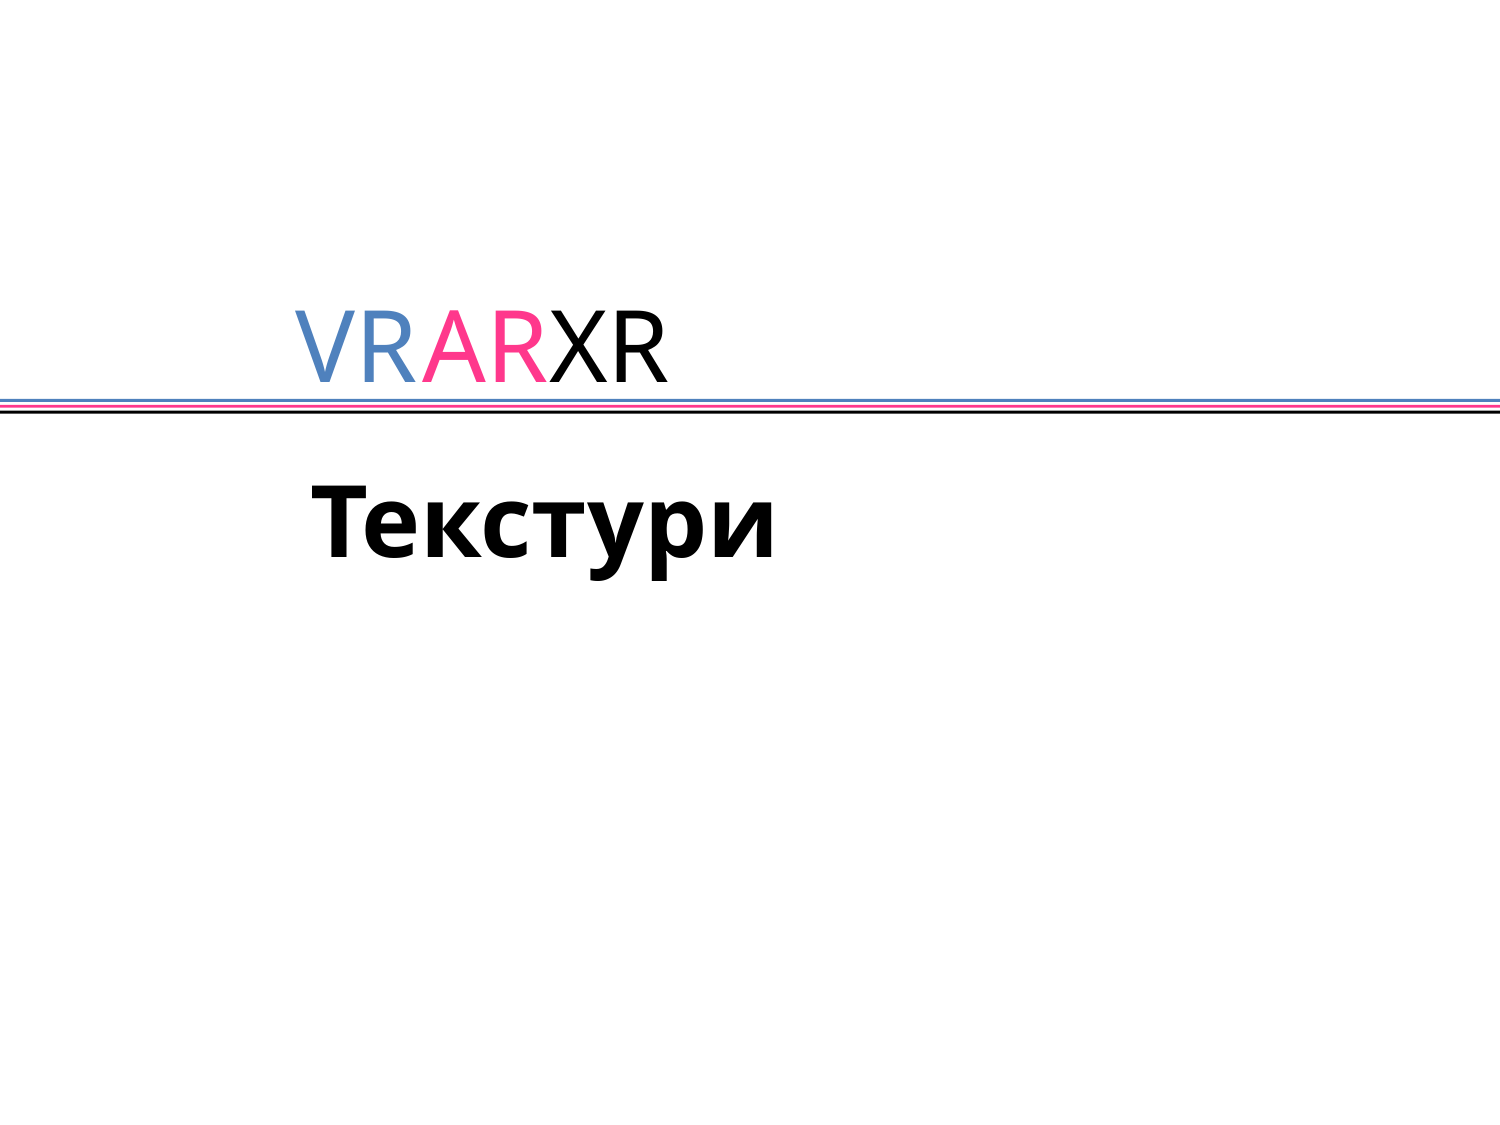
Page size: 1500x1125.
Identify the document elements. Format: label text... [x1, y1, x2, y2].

list Текстури [295, 450, 1450, 563]
